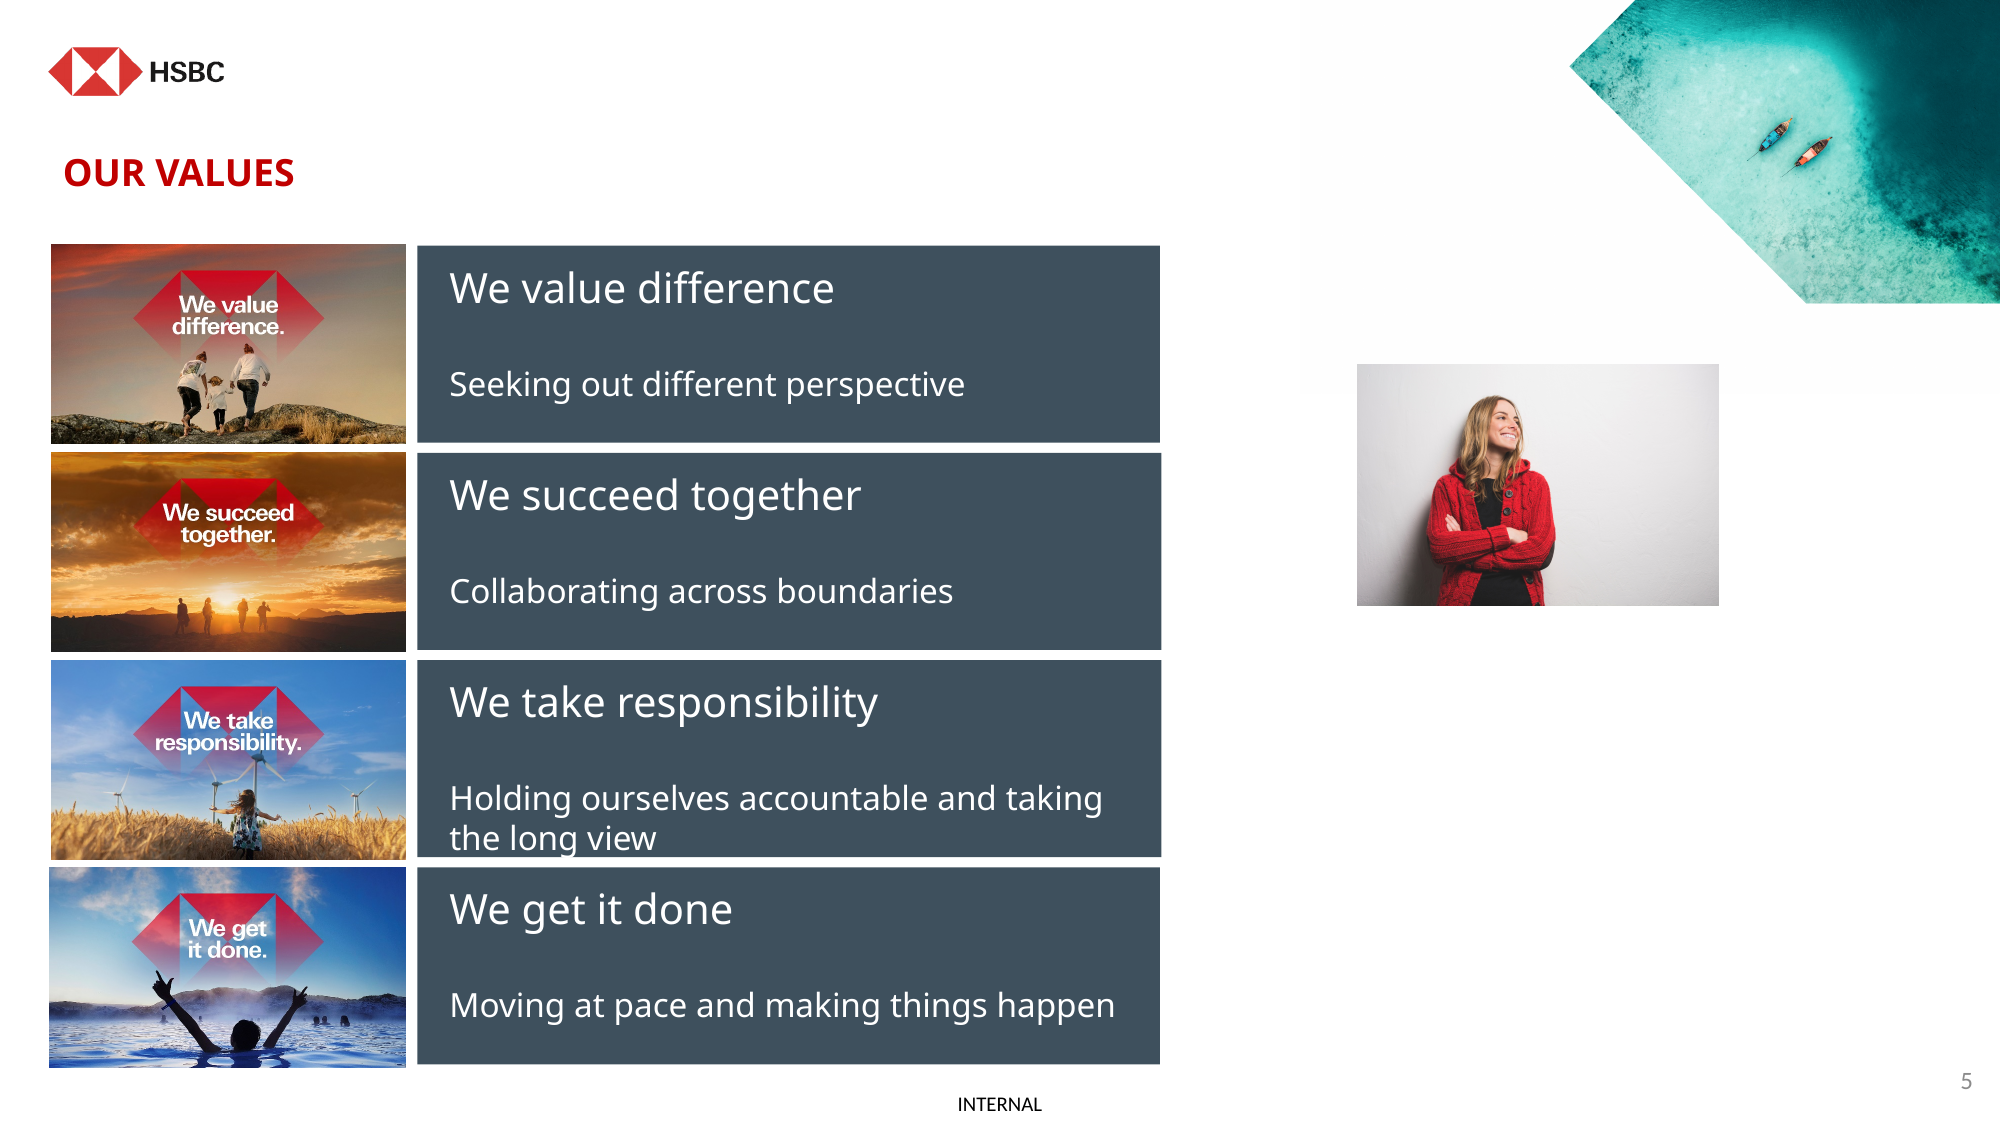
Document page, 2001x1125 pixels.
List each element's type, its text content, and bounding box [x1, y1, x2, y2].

slide_number 5 [1538, 1049, 1989, 1110]
text_box We get it done Moving at pace and making things happen [417, 867, 1160, 1065]
picture [51, 244, 406, 444]
text_box We succeed together Collaborating across boundaries [417, 452, 1162, 650]
text_box We value difference Seeking out different perspective [417, 245, 1160, 443]
picture [51, 659, 406, 860]
text_box OUR VALUES [48, 141, 1049, 202]
picture [48, 47, 224, 96]
text_box We take responsibility Holding ourselves accountable and taking the long view [417, 660, 1162, 858]
picture [51, 452, 406, 652]
picture [49, 867, 406, 1068]
picture [1300, 0, 2000, 606]
